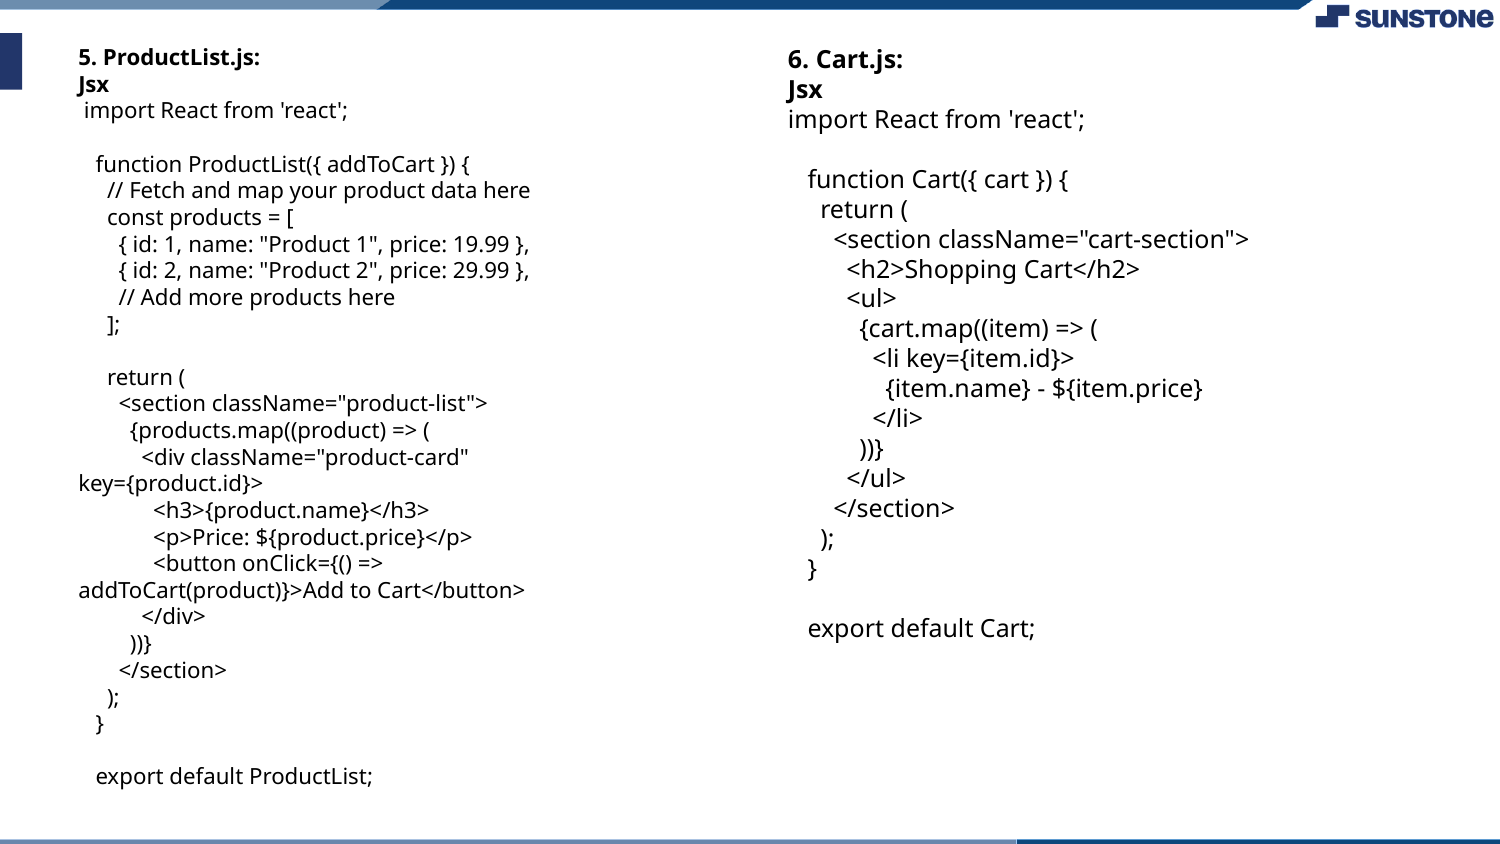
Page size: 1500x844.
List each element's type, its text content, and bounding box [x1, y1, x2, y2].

picture [0, 0, 1500, 844]
list 5. ProductList.js: Jsx import React from 'react'; function ProductList({ addToCart }) { // Fetch and map your product data here const products = [ { id: 1, name: "Product 1", price: 19.99 }, { id: 2, name: "Product 2", price: 29.99 }, // Add more products here ]; return ( <section className="product-list"> {products.map((product) => ( <div className="product-card" key={product.id}> <h3>{product.name}</h3> <p>Price: ${product.price}</p> <button onClick={() => addToCart(product)}>Add to Cart</button> </div> ))} </section> ); } export default ProductList; [42, 36, 664, 805]
text_box 6. Cart.js: Jsx import React from 'react'; function Cart({ cart }) { return ( <section className="cart-section"> <h2>Shopping Cart</h2> <ul> {cart.map((item) => ( <li key={item.id}> {item.name} - ${item.price} </li> ))} </ul> </section> ); } export default Cart; [750, 35, 1371, 805]
